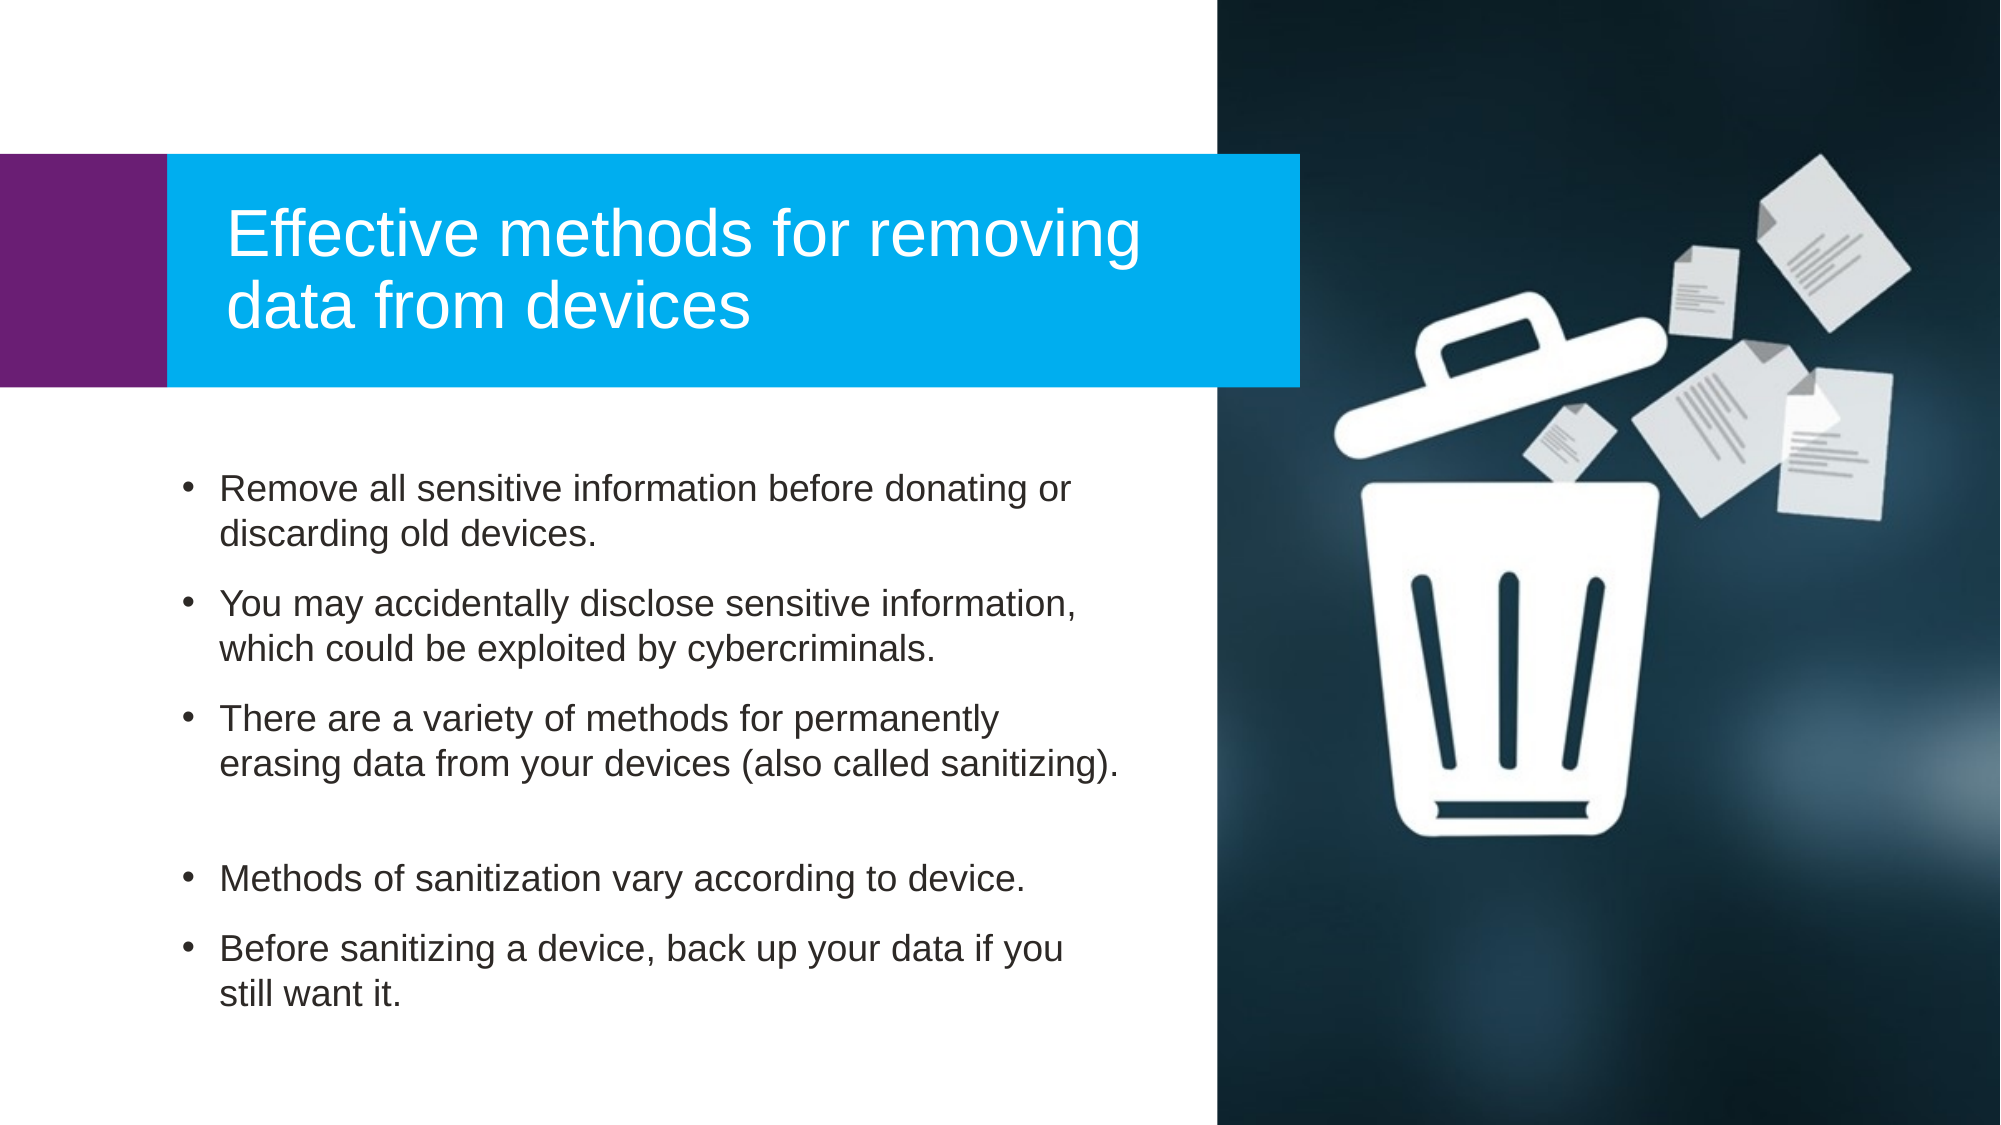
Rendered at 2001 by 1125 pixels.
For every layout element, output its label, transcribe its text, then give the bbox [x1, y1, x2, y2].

text_box [0, 153, 168, 388]
text_box Effective methods for removing data from devices [168, 153, 1300, 388]
text_box Remove all sensitive information before donating or discarding old devices. You may accidentally disclose sensitive information, which could be exploited by cybercriminals. There are a variety of methods for permanently erasing data from your devices (also called sanitizing). Methods of sanitization vary according to device. Before sanitizing a device, back up your data if you still want it. [167, 456, 1142, 955]
text_box [1216, 0, 2000, 1125]
